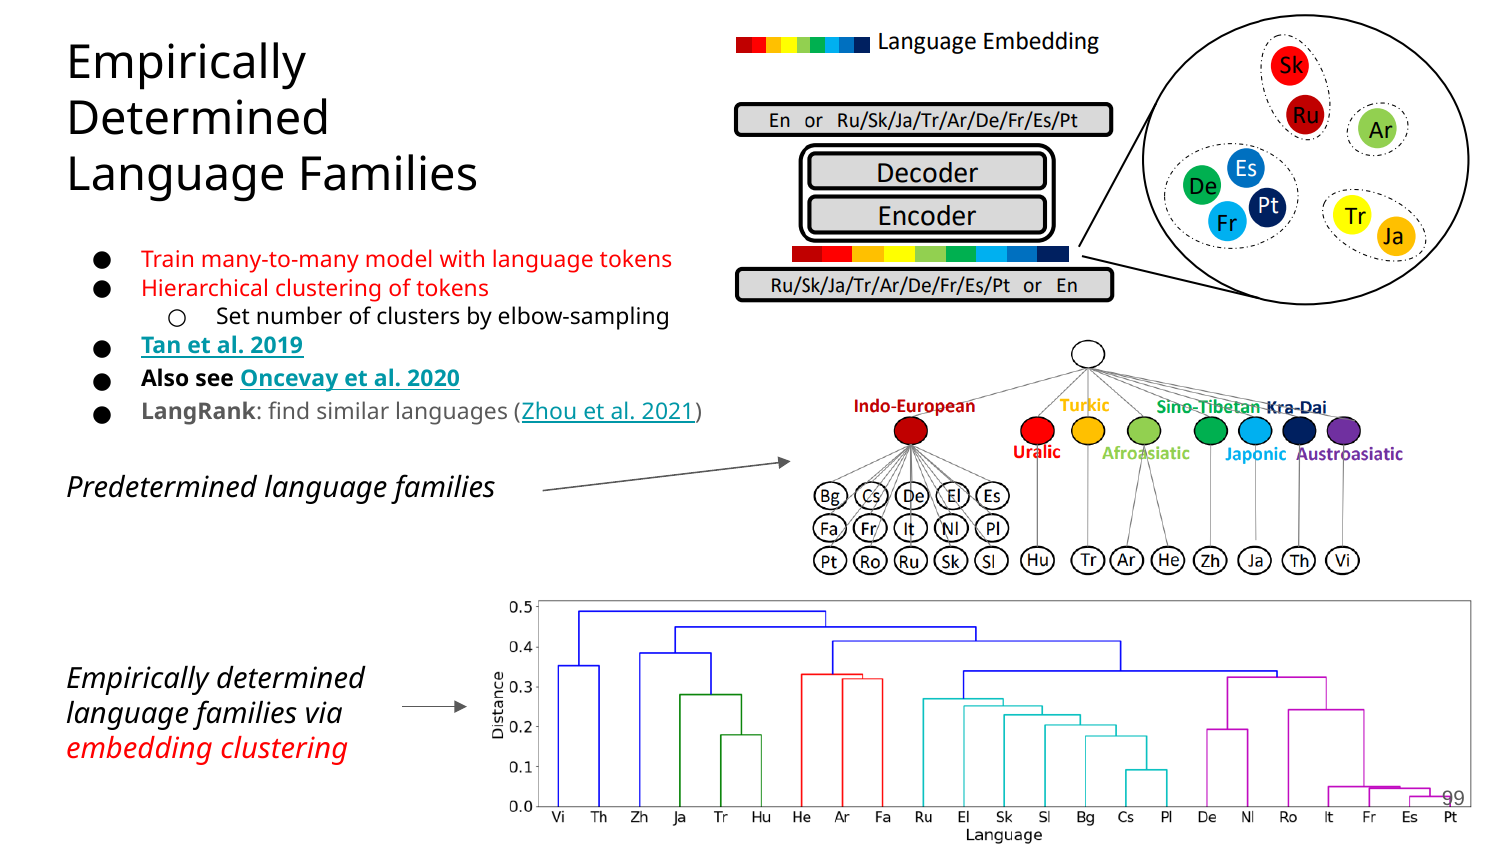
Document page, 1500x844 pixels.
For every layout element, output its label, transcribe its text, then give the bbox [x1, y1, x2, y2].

text_box Empirically determined language families via embedding clustering [51, 644, 403, 769]
picture [466, 0, 1500, 844]
title Empirically Determined Language Families [51, 91, 512, 216]
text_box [542, 460, 785, 491]
list Train many-to-many model with language tokens Hierarchical clustering of tokens Set number of clusters by elbow-sampling Tan et al. 2019 Also see Oncevay et al. 2020 LangRank: find similar languages (Zhou et al. 2021) [51, 227, 724, 387]
text_box Predetermined language families [51, 453, 543, 529]
